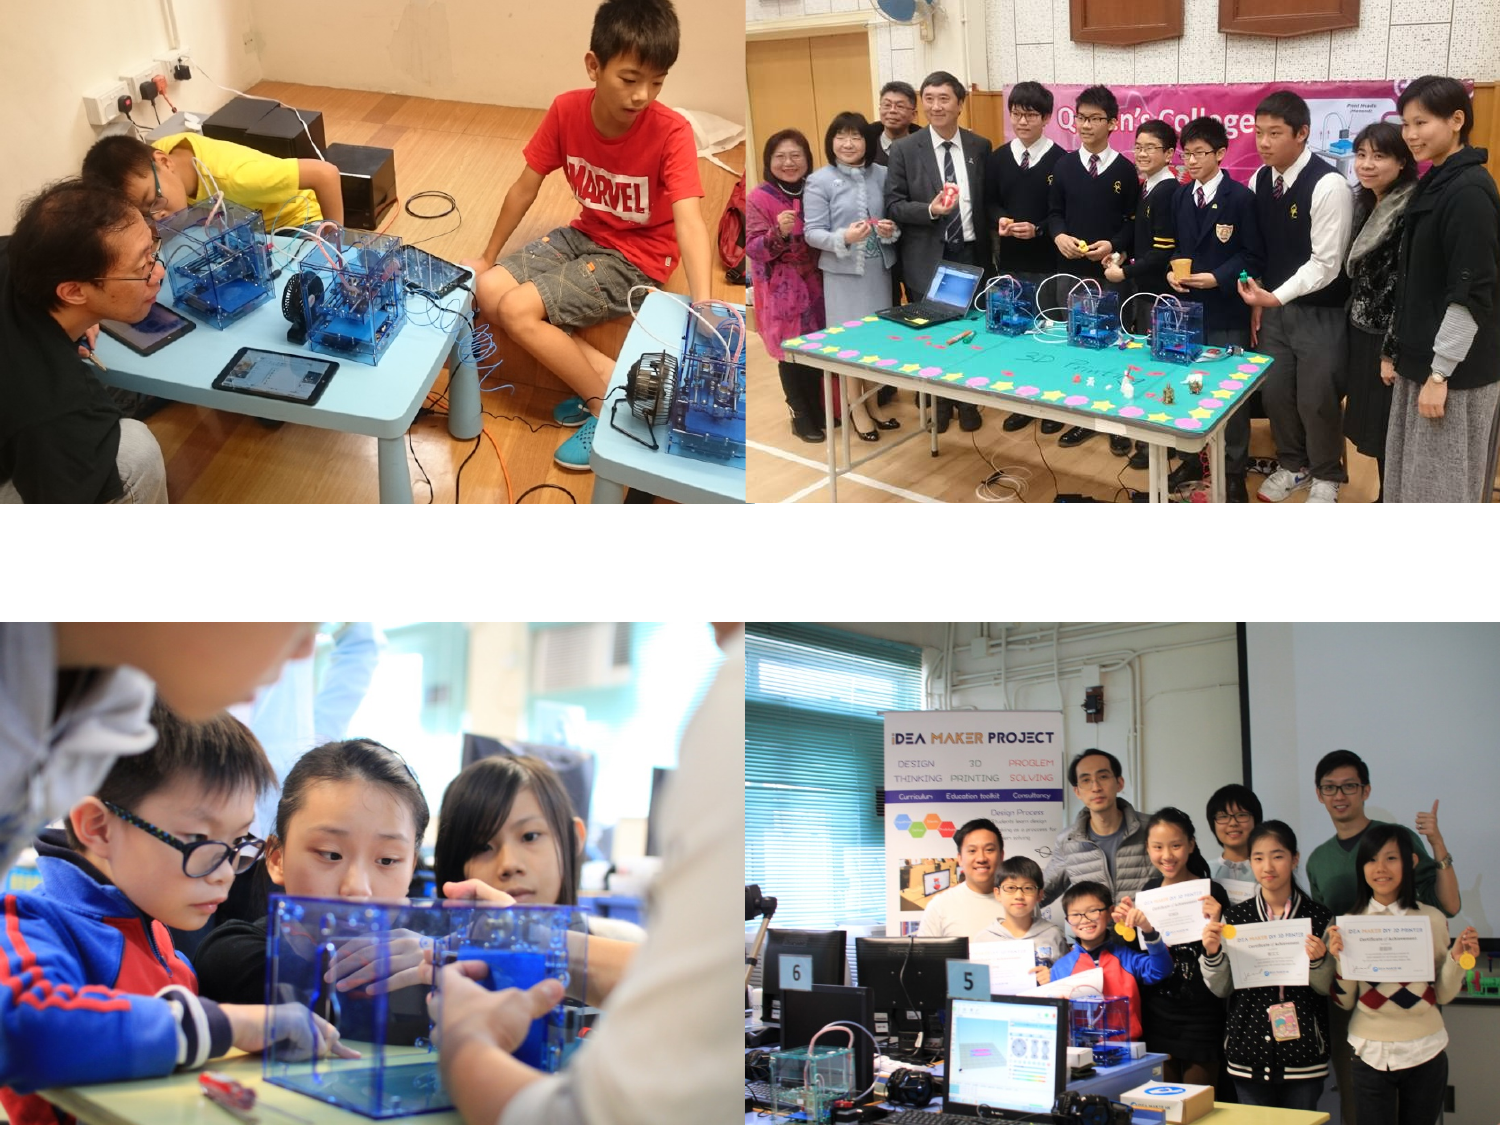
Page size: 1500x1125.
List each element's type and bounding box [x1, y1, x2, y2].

picture [0, 621, 1500, 1125]
picture [0, 0, 1500, 504]
